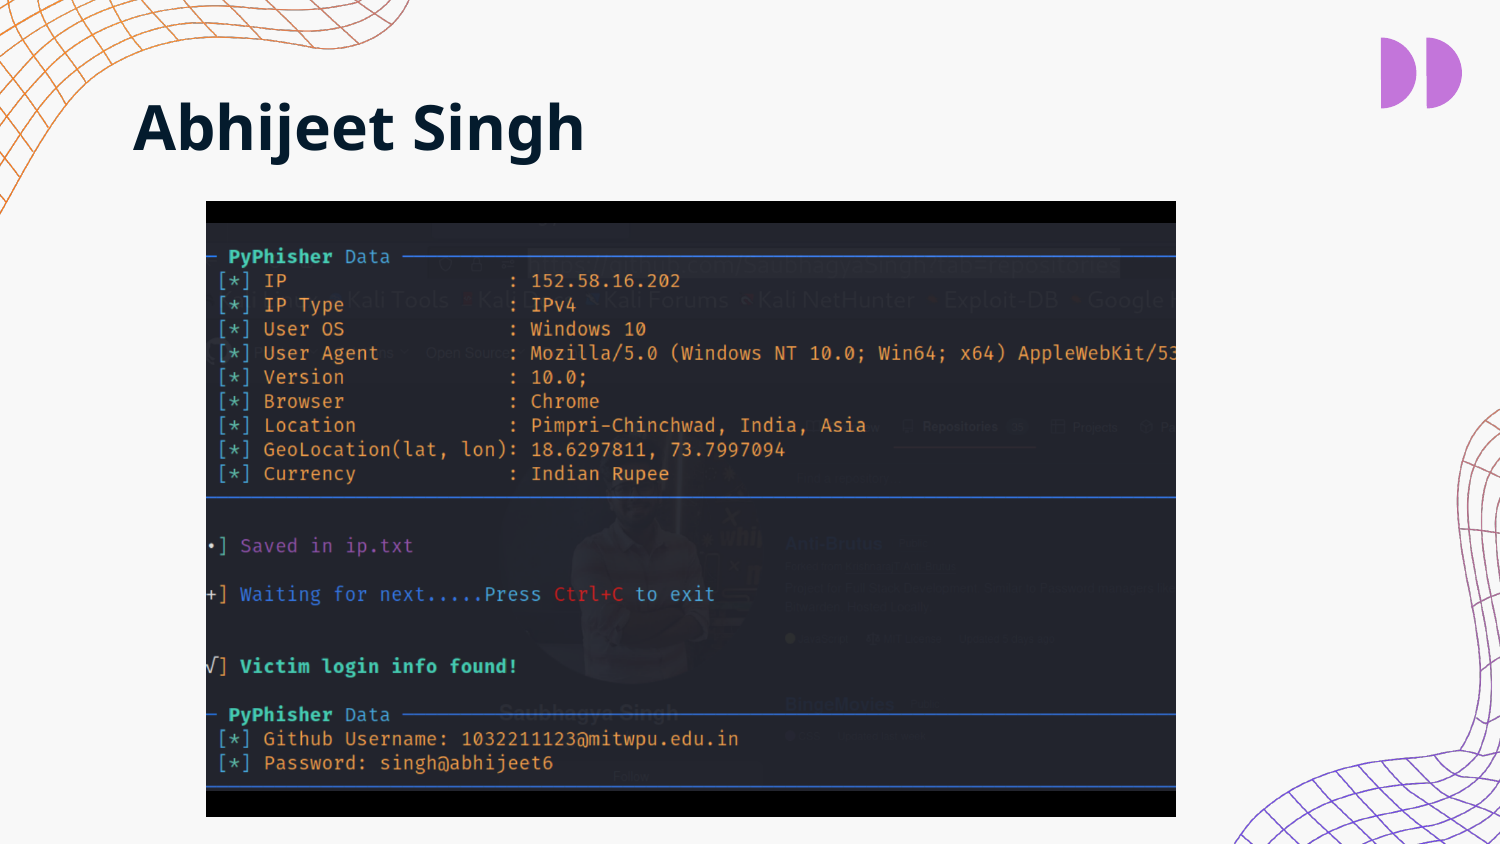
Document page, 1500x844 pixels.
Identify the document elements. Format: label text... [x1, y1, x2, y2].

picture [0, 0, 1500, 844]
title Abhijeet Singh [118, 72, 1382, 167]
